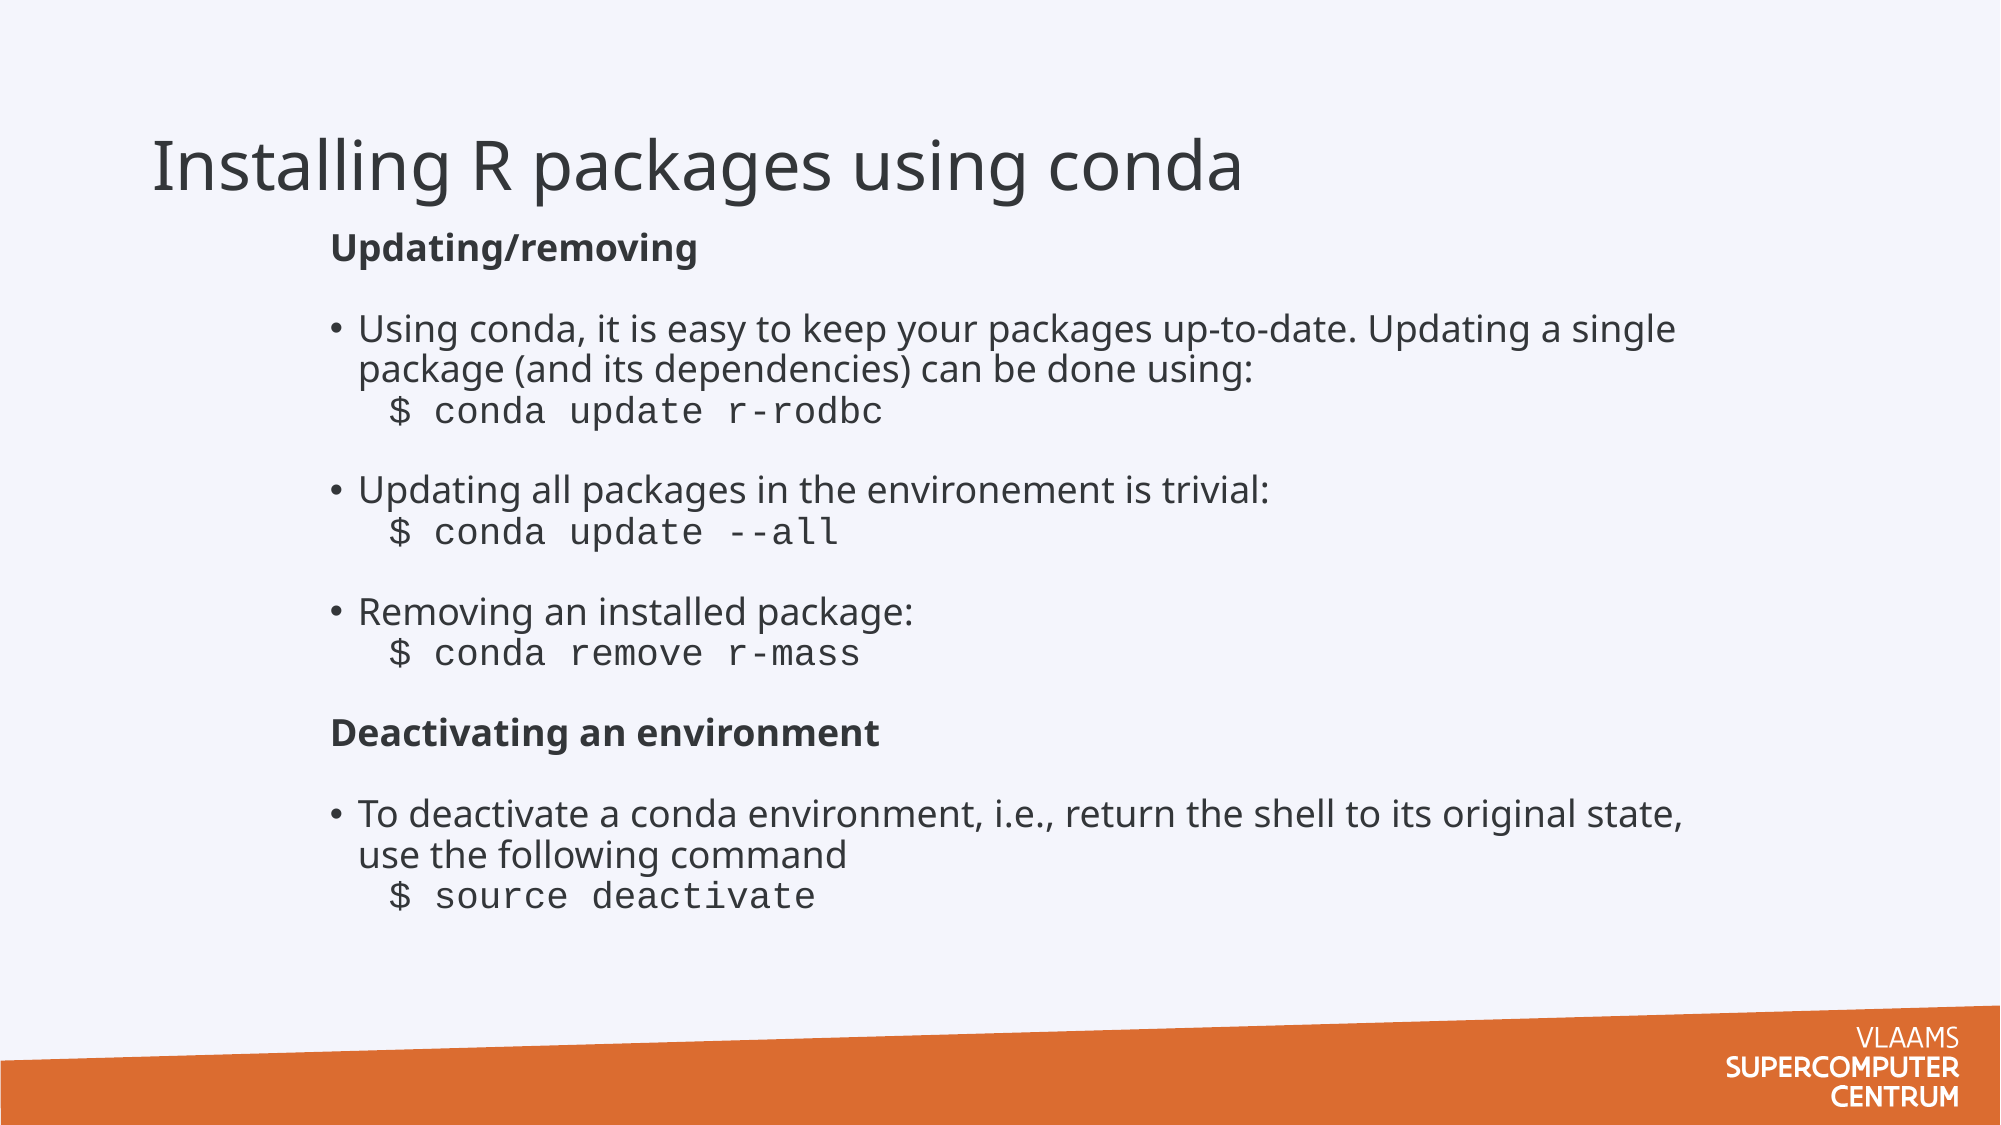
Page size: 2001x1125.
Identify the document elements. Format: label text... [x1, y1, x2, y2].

list Updating/removing Using conda, it is easy to keep your packages up-to-date. Updating a single package (and its dependencies) can be done using: $ conda update r-rodbc Updating all packages in the environement is trivial: $ conda update --all Removing an installed package: $ conda remove r-mass Deactivating an environment To deactivate a conda environment, i.e., return the shell to its original state, use the following command $ source deactivate [314, 221, 1706, 948]
picture [1725, 1021, 1960, 1117]
title Installing R packages using conda [137, 59, 1863, 278]
